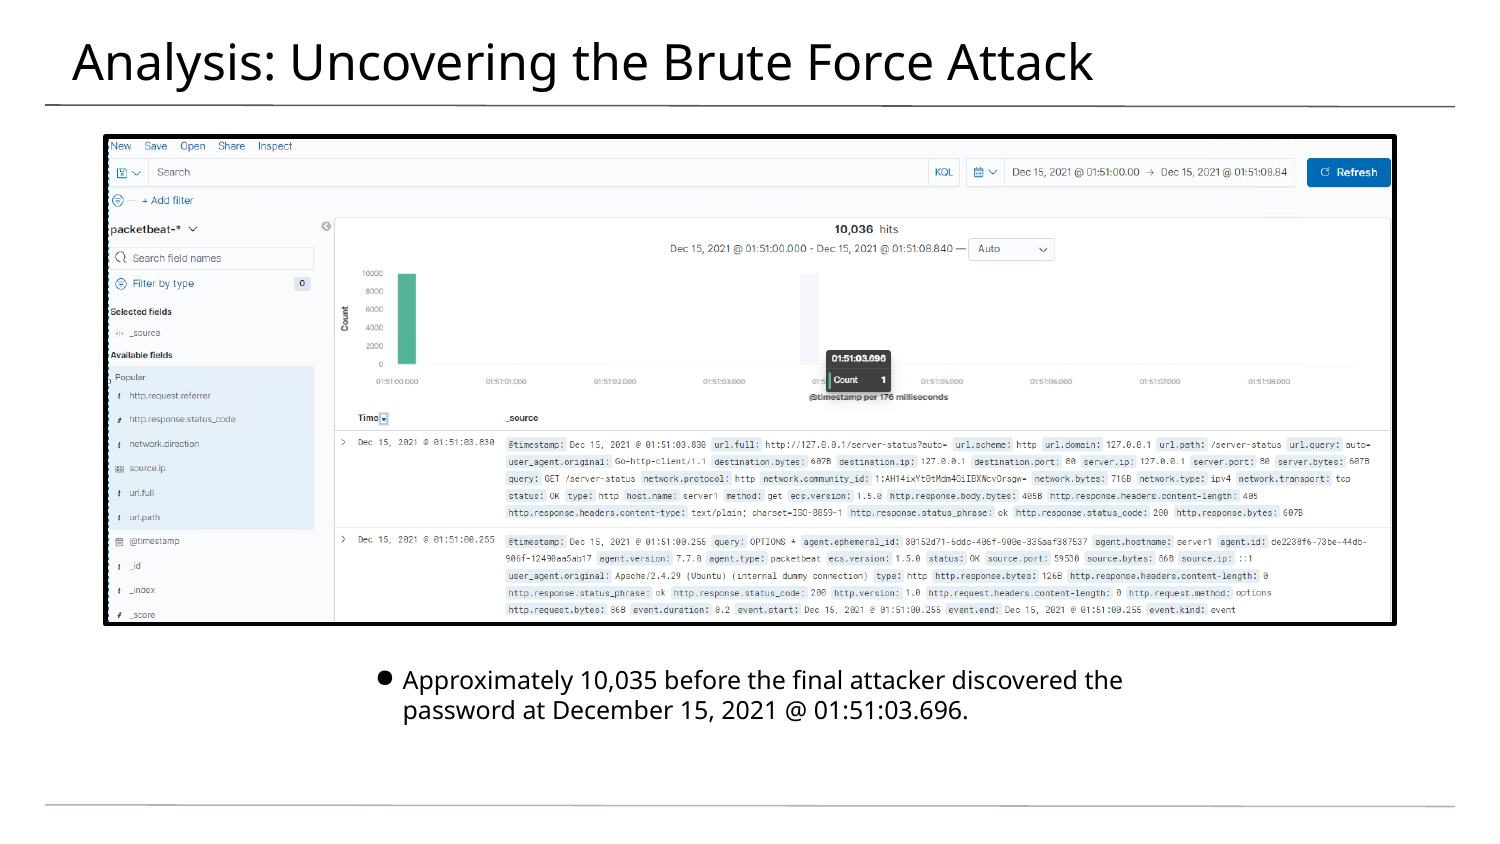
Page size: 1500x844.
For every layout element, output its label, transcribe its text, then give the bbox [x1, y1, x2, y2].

title Analysis: Uncovering the Brute Force Attack [0, 0, 1500, 88]
subtitle Approximately 10,035 before the final attacker discovered the password at December 15, 2021 @ 01:51:03.696. [275, 649, 1225, 809]
picture [107, 138, 1393, 623]
